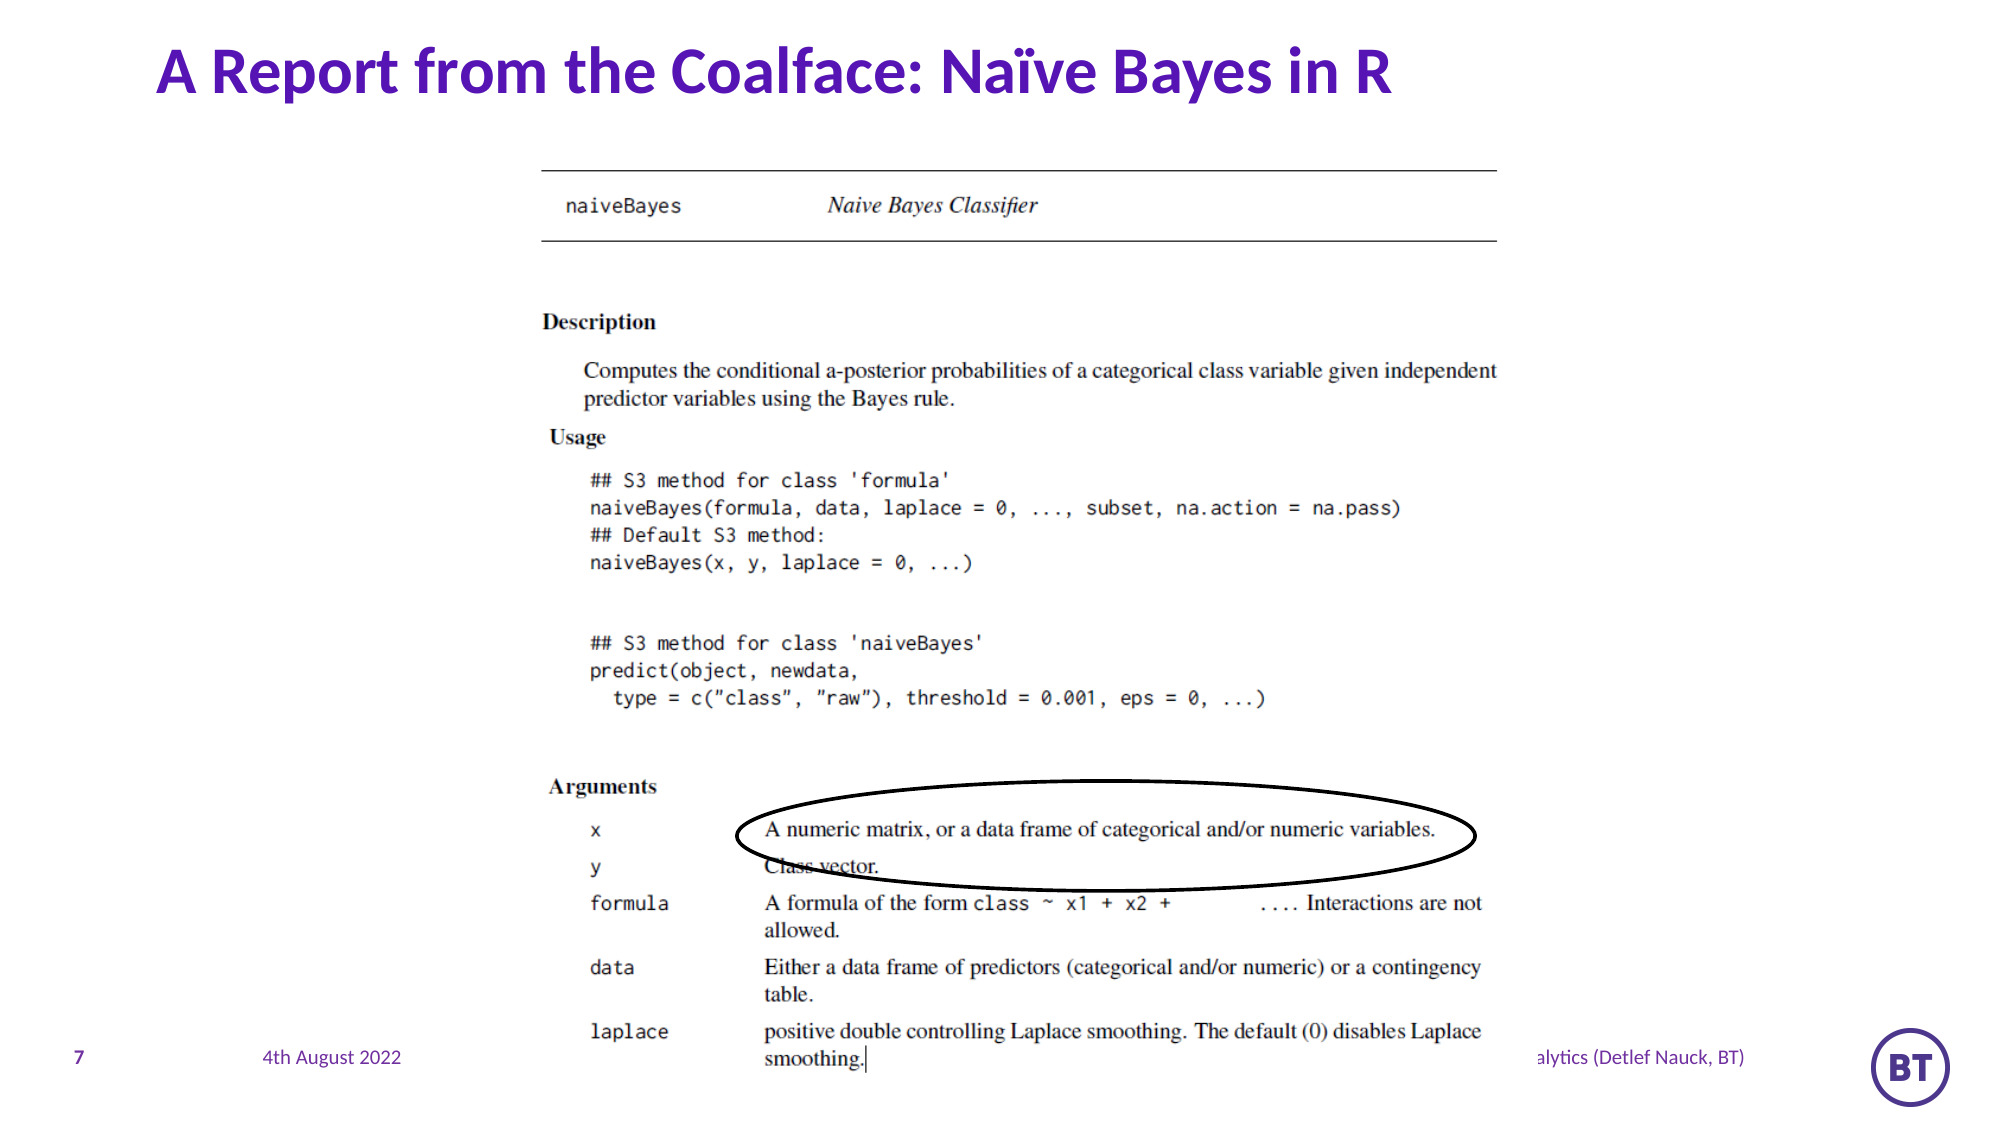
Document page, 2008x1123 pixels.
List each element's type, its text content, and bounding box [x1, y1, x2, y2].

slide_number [247, 1036, 527, 1080]
picture [532, 416, 1539, 1080]
picture [1871, 1028, 1950, 1107]
title A Report from the Coalface: Naïve Bayes in R [156, 26, 1852, 189]
slide_number 7 [59, 1036, 119, 1080]
footer Best Practice Analytics (Detlef Nauck, BT) [1542, 1036, 1760, 1080]
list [516, 152, 1519, 430]
